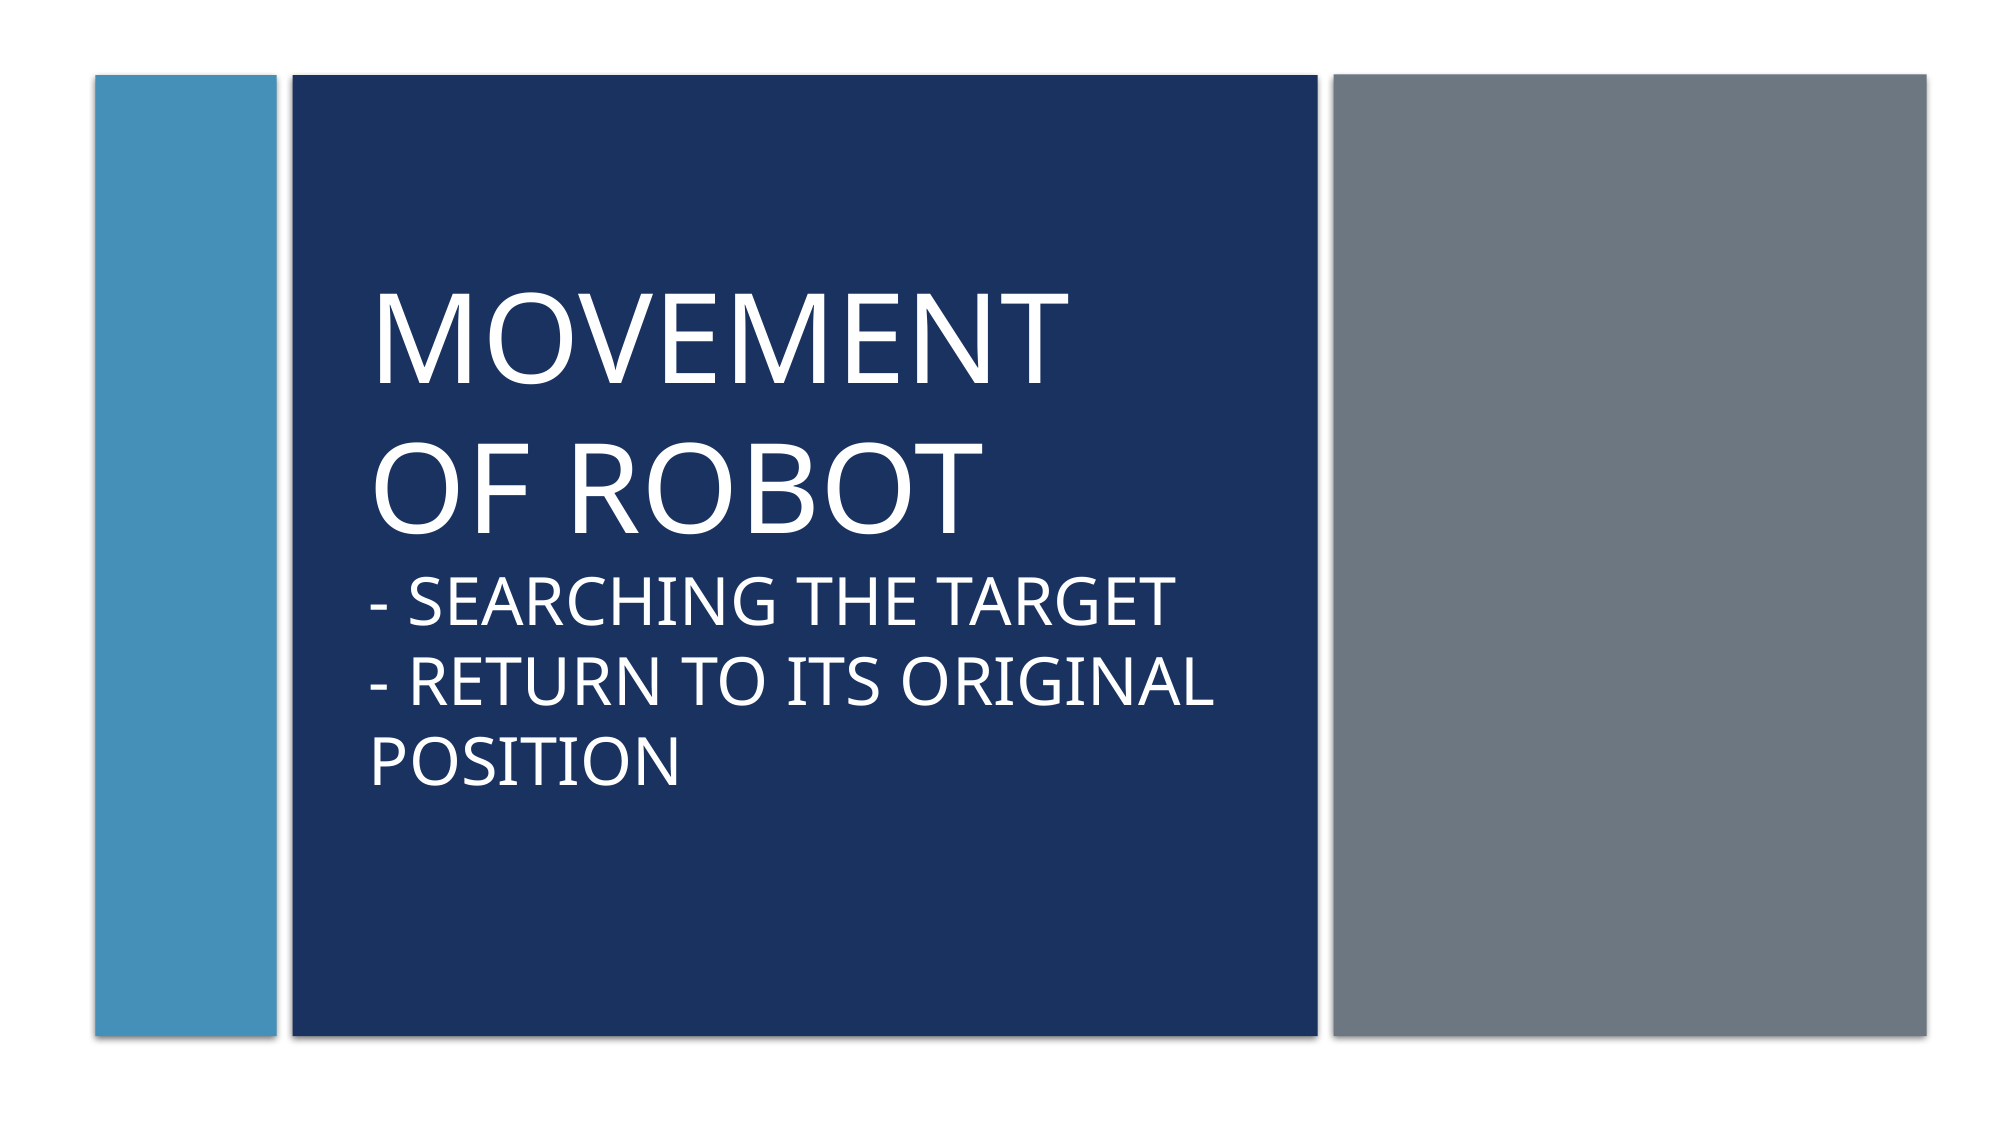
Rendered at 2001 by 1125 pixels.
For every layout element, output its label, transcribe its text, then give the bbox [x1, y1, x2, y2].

text_box [1333, 73, 1928, 1037]
text_box [0, 0, 2000, 1125]
text_box [292, 74, 1319, 1037]
title Movement of robot - searching the target - return to its original position [353, 139, 1261, 918]
text_box [94, 74, 278, 1037]
